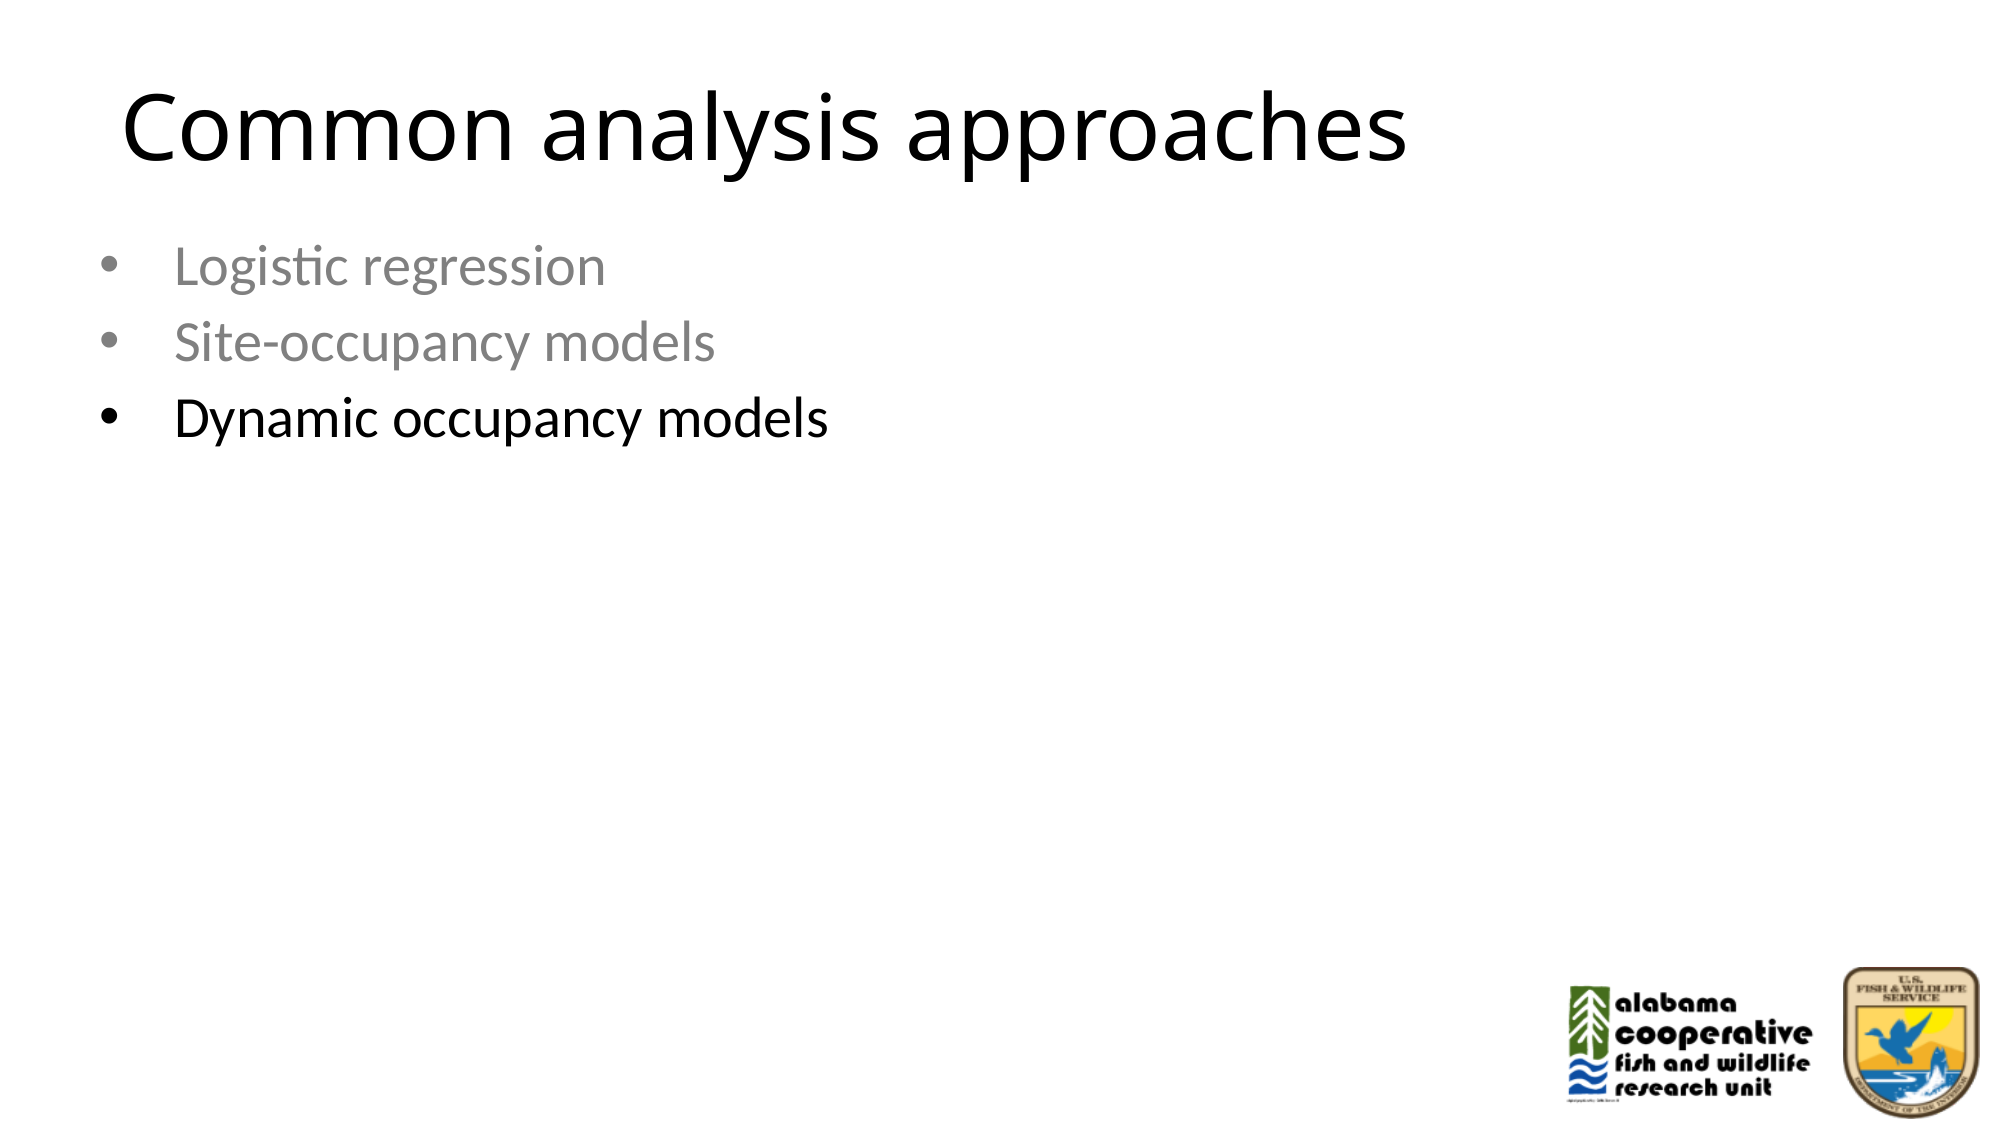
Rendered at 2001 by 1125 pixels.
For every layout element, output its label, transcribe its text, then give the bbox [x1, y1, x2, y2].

picture [1842, 966, 1980, 1119]
picture [1551, 973, 1834, 1119]
title Common analysis approaches [99, 37, 1900, 224]
list Logistic regression Site-occupancy models Dynamic occupancy models [66, 224, 1934, 968]
